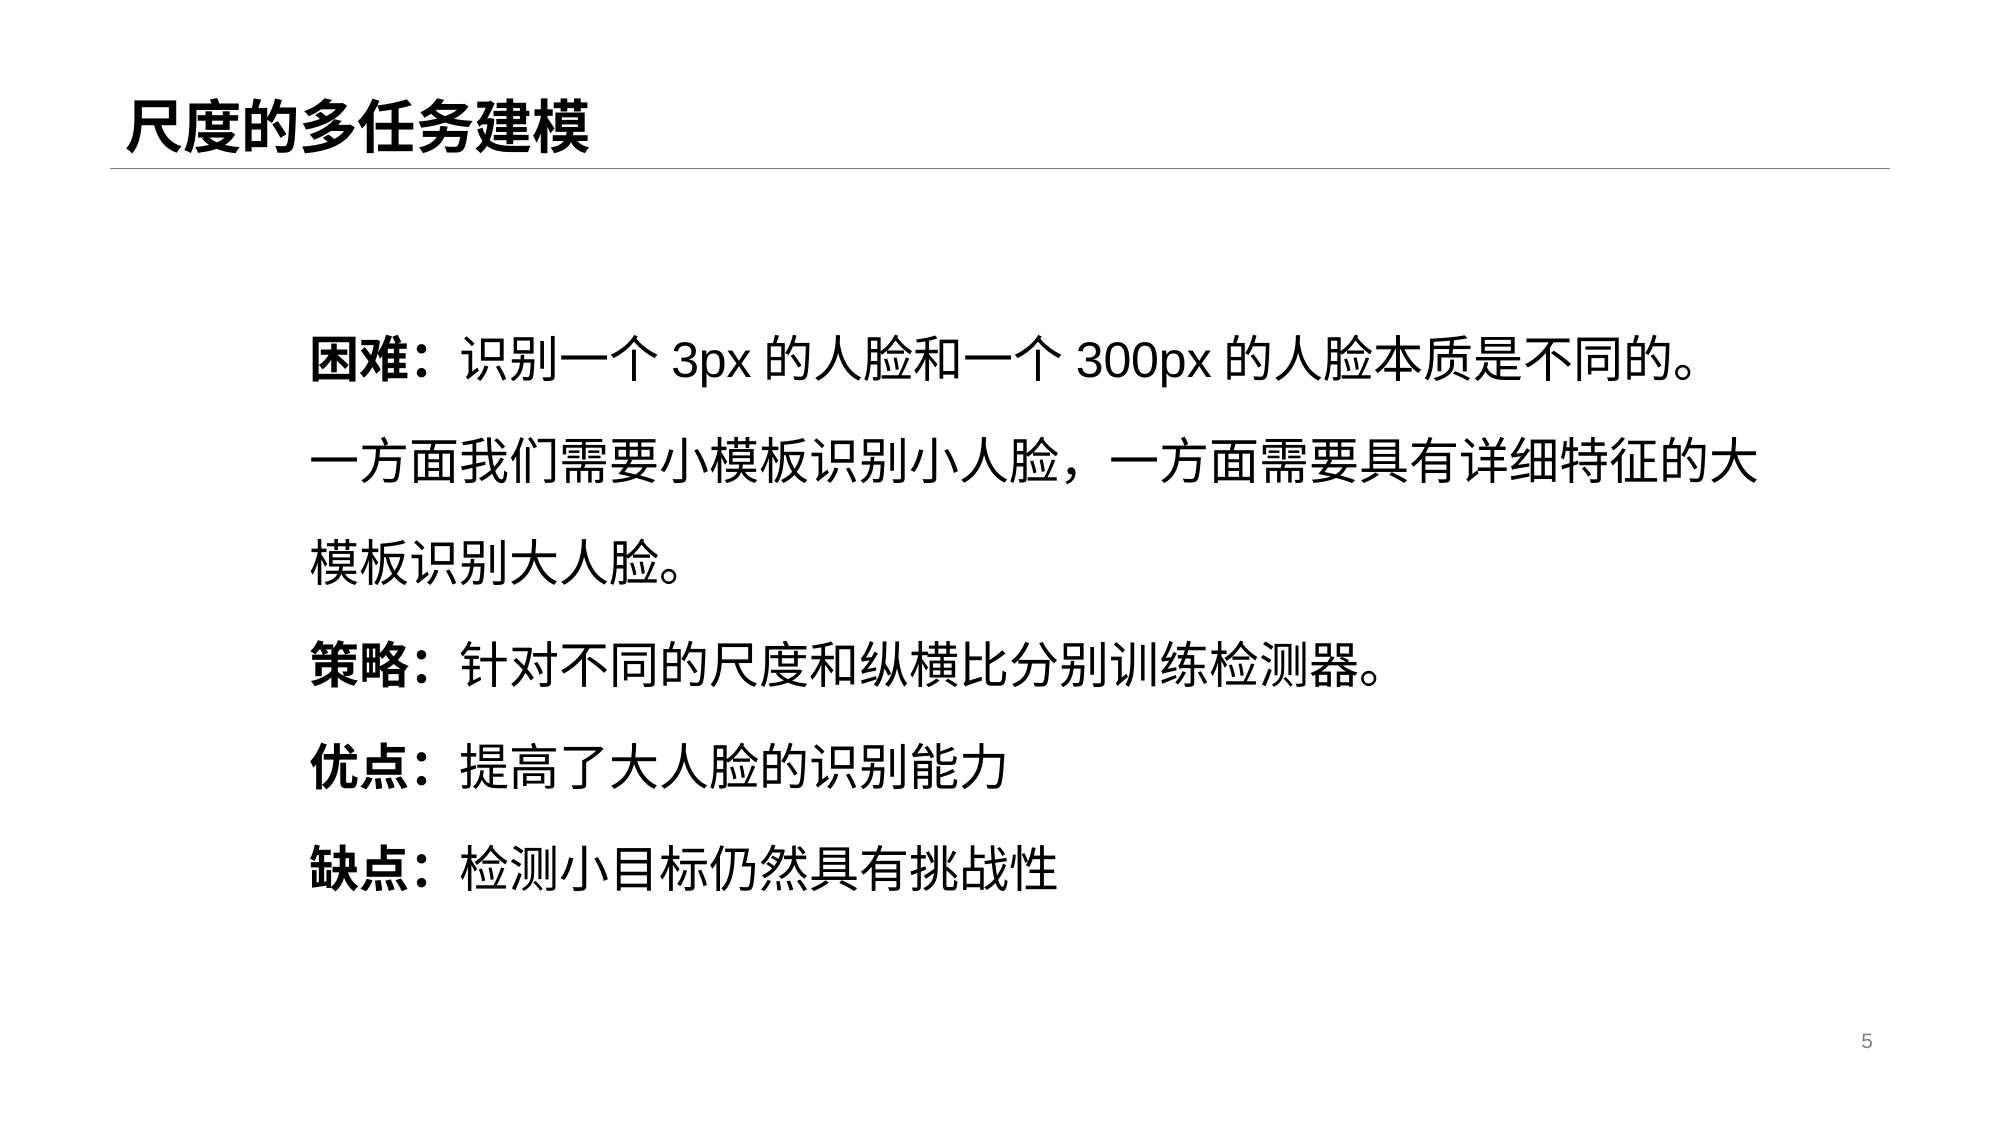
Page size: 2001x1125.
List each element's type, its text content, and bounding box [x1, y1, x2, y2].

title 尺度的多任务建模 [109, 0, 1890, 169]
text_box 困难：识别一个3px的人脸和一个300px的人脸本质是不同的。一方面我们需要小模板识别小人脸，一方面需要具有详细特征的大模板识别大人脸。 策略：针对不同的尺度和纵横比分别训练检测器。 优点：提高了大人脸的识别能力 缺点：检测小目标仍然具有挑战性 [294, 271, 1781, 911]
slide_number 5 [1410, 1023, 1888, 1058]
